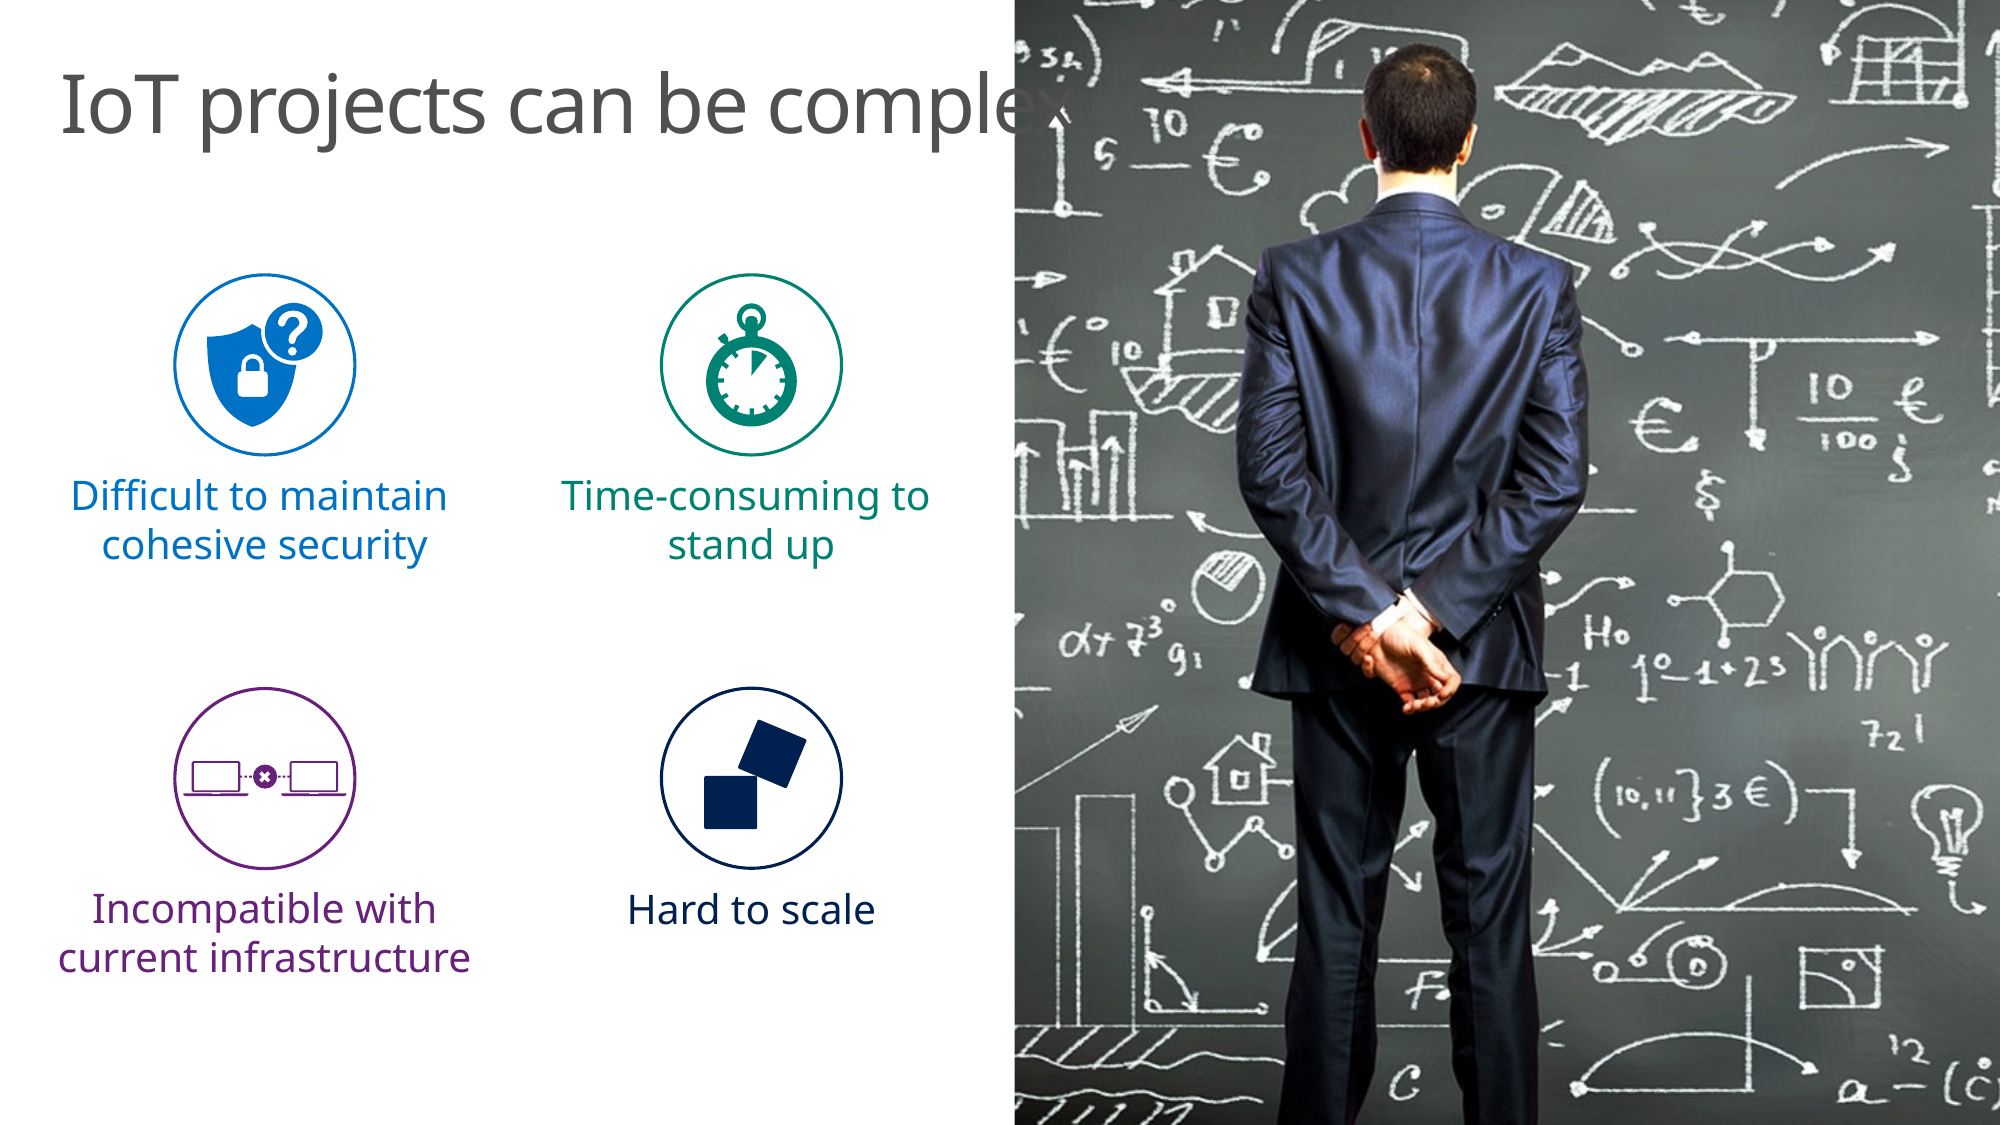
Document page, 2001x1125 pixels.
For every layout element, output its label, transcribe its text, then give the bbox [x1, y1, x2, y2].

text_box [36, 688, 494, 1026]
title IoT projects can be complex [60, 47, 1014, 196]
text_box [523, 687, 980, 1026]
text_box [523, 274, 980, 613]
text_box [36, 274, 494, 613]
picture [1014, 0, 2000, 1125]
